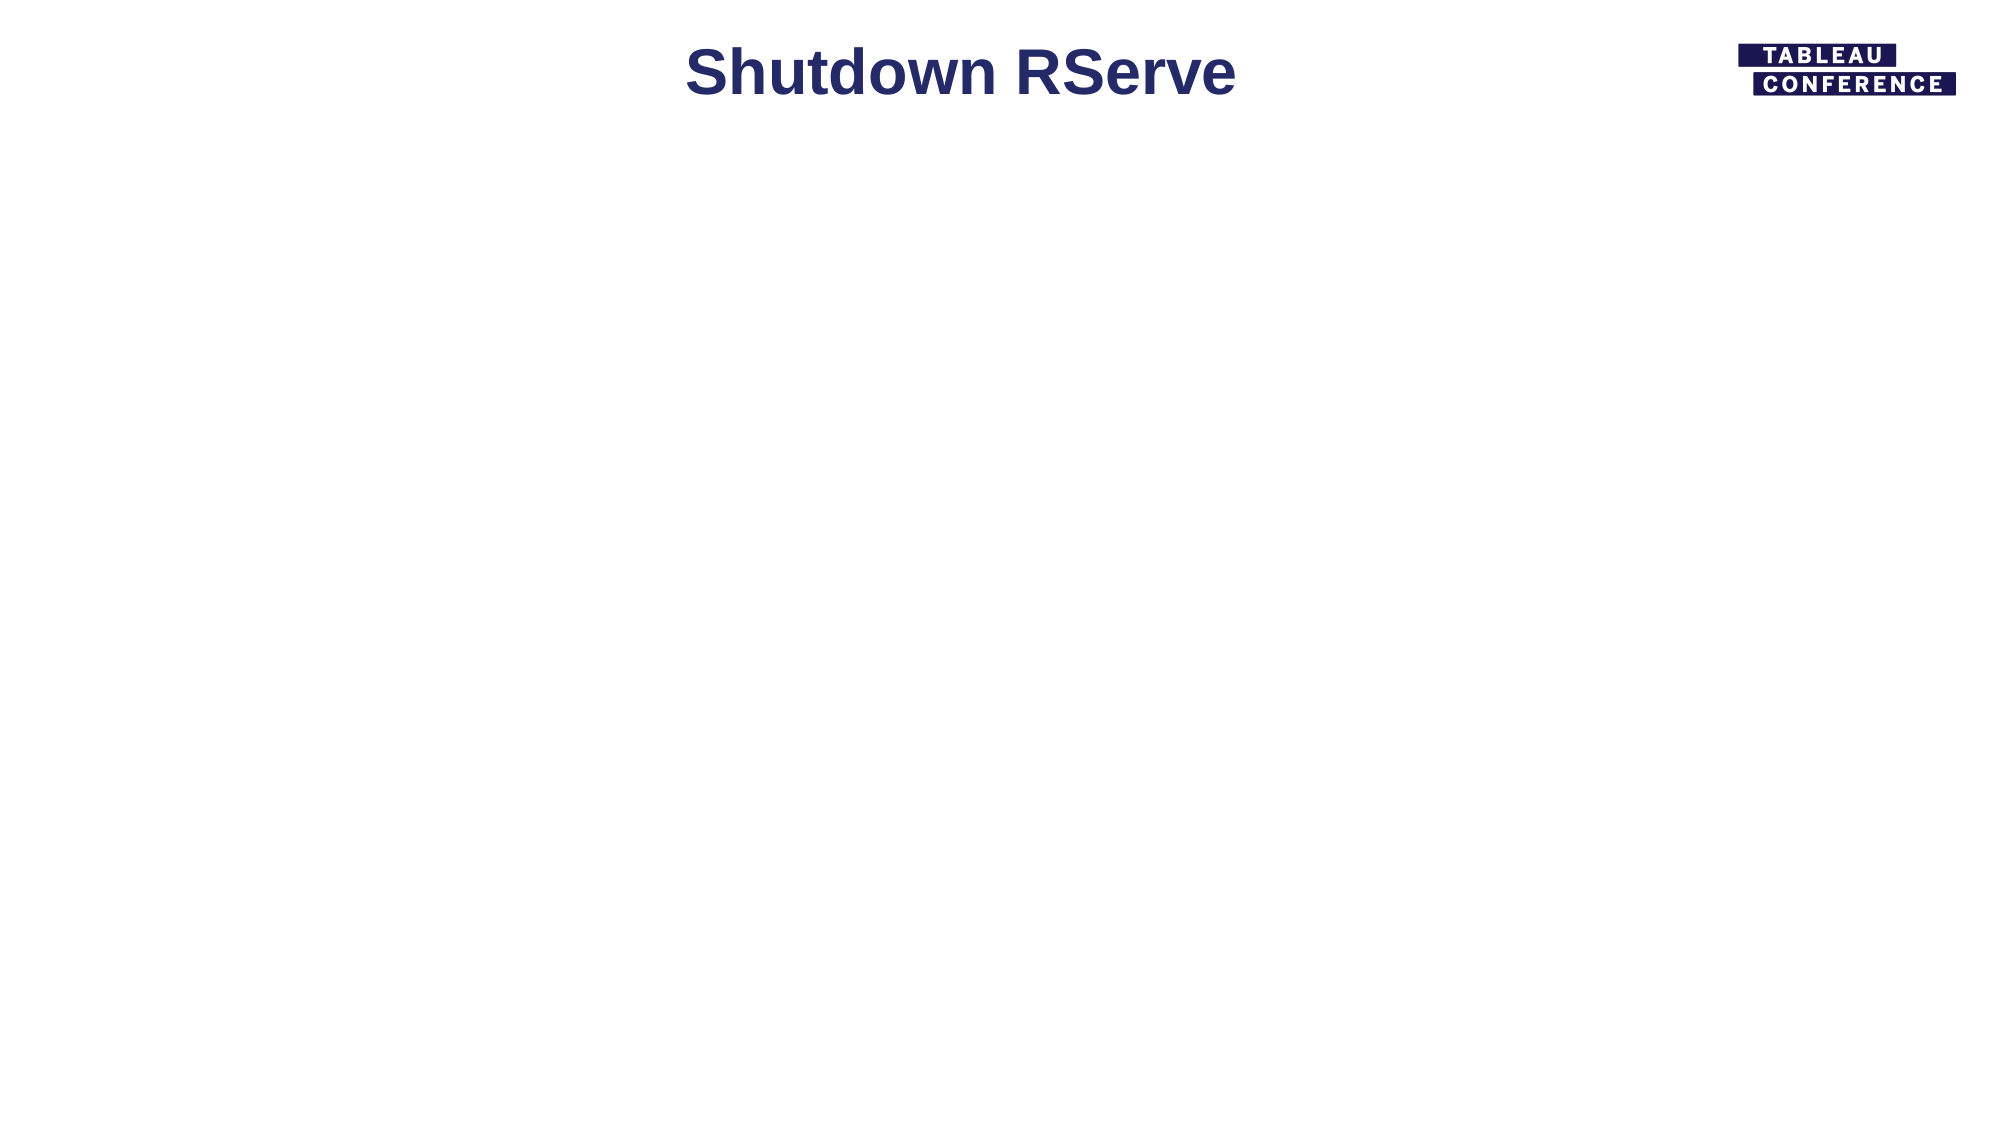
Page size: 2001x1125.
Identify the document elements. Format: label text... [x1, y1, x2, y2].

title Shutdown RServe [670, 5, 1330, 142]
picture [1737, 41, 1957, 98]
